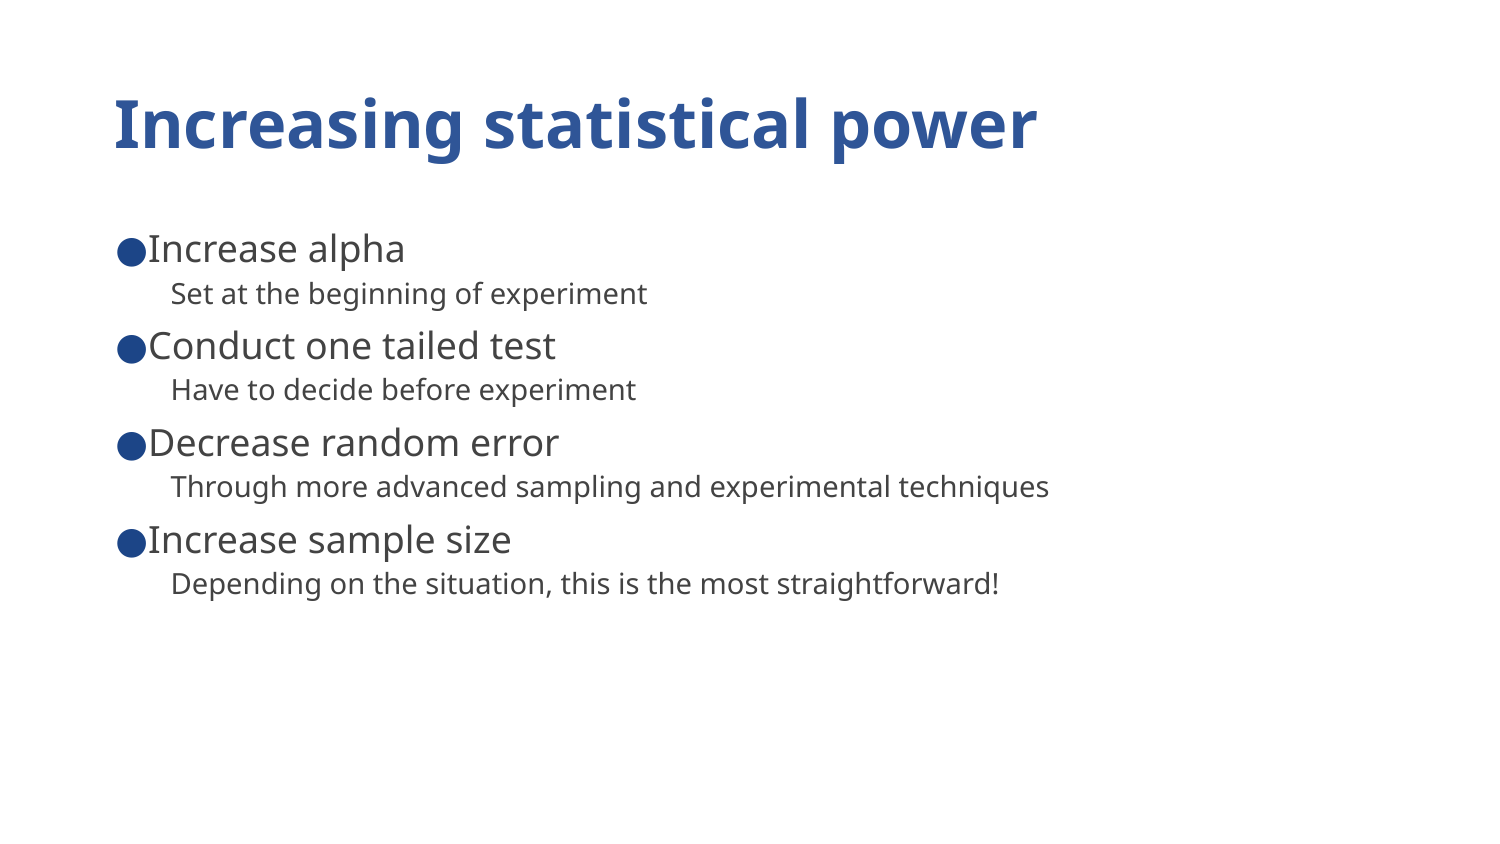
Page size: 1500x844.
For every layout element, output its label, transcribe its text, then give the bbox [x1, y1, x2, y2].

title Increasing statistical power [103, 44, 1397, 208]
list Increase alpha Set at the beginning of experiment Conduct one tailed test Have to decide before experiment Decrease random error Through more advanced sampling and experimental techniques Increase sample size Depending on the situation, this is the most straightforward! [103, 224, 1397, 760]
